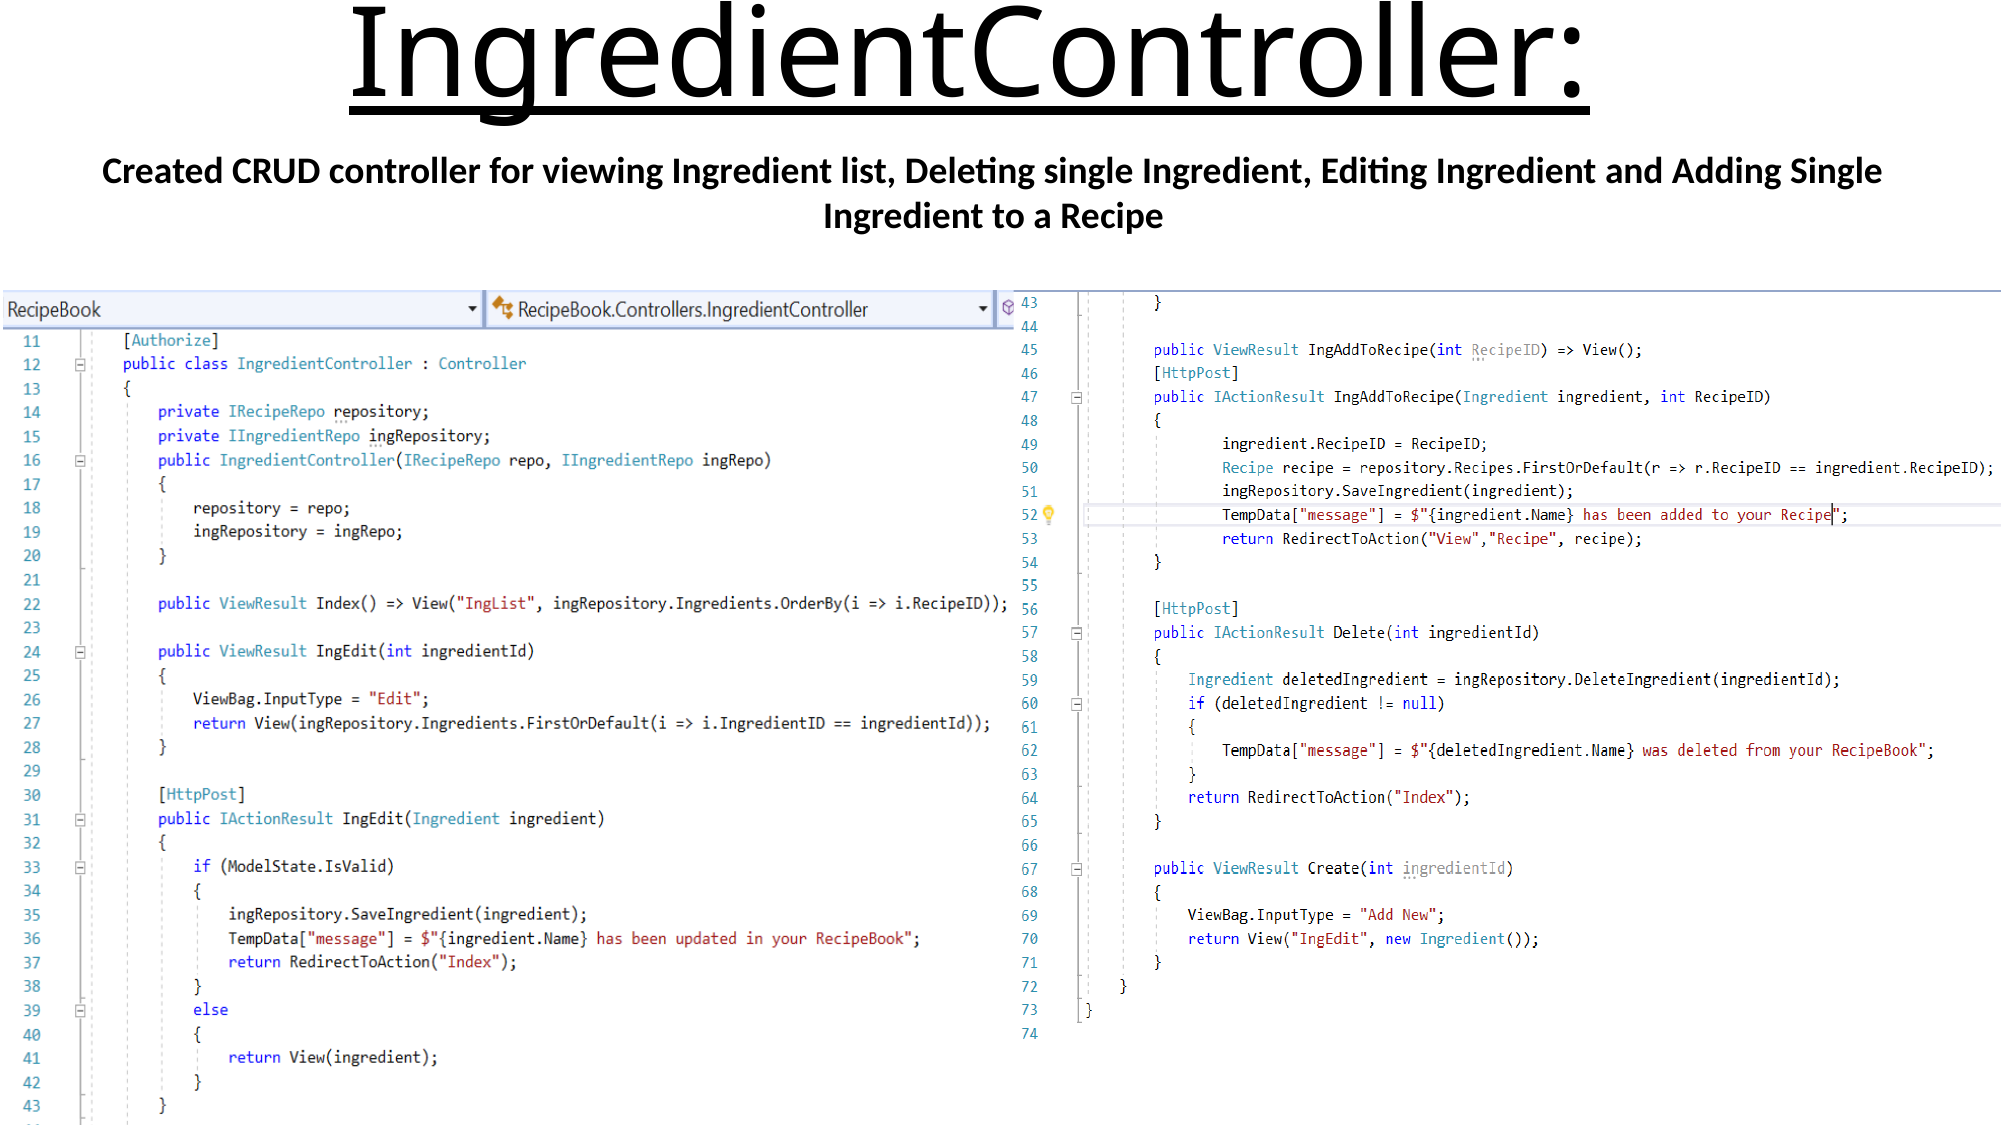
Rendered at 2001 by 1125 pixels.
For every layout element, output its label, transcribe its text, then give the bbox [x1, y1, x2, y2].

picture [3, 290, 2001, 1125]
title IngredientController: [34, 0, 1905, 132]
text_box Created CRUD controller for viewing Ingredient list, Deleting single Ingredient, Editing Ingredient and Adding Single Ingredient to a Recipe [5, 139, 1982, 244]
